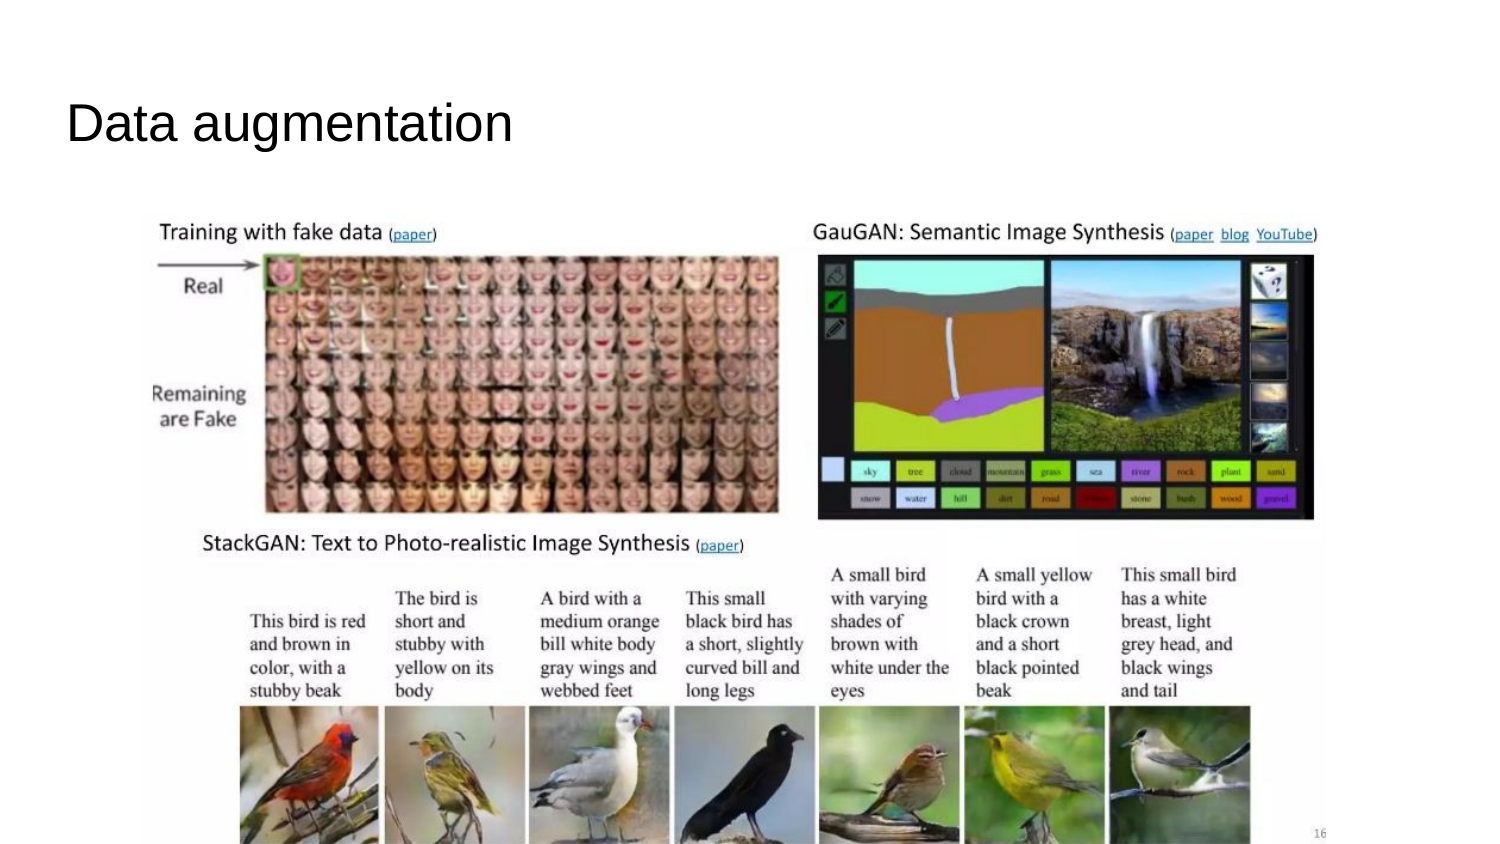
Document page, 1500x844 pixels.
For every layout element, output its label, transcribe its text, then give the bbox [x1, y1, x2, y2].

picture [140, 213, 1326, 844]
title Data augmentation [51, 72, 1449, 167]
